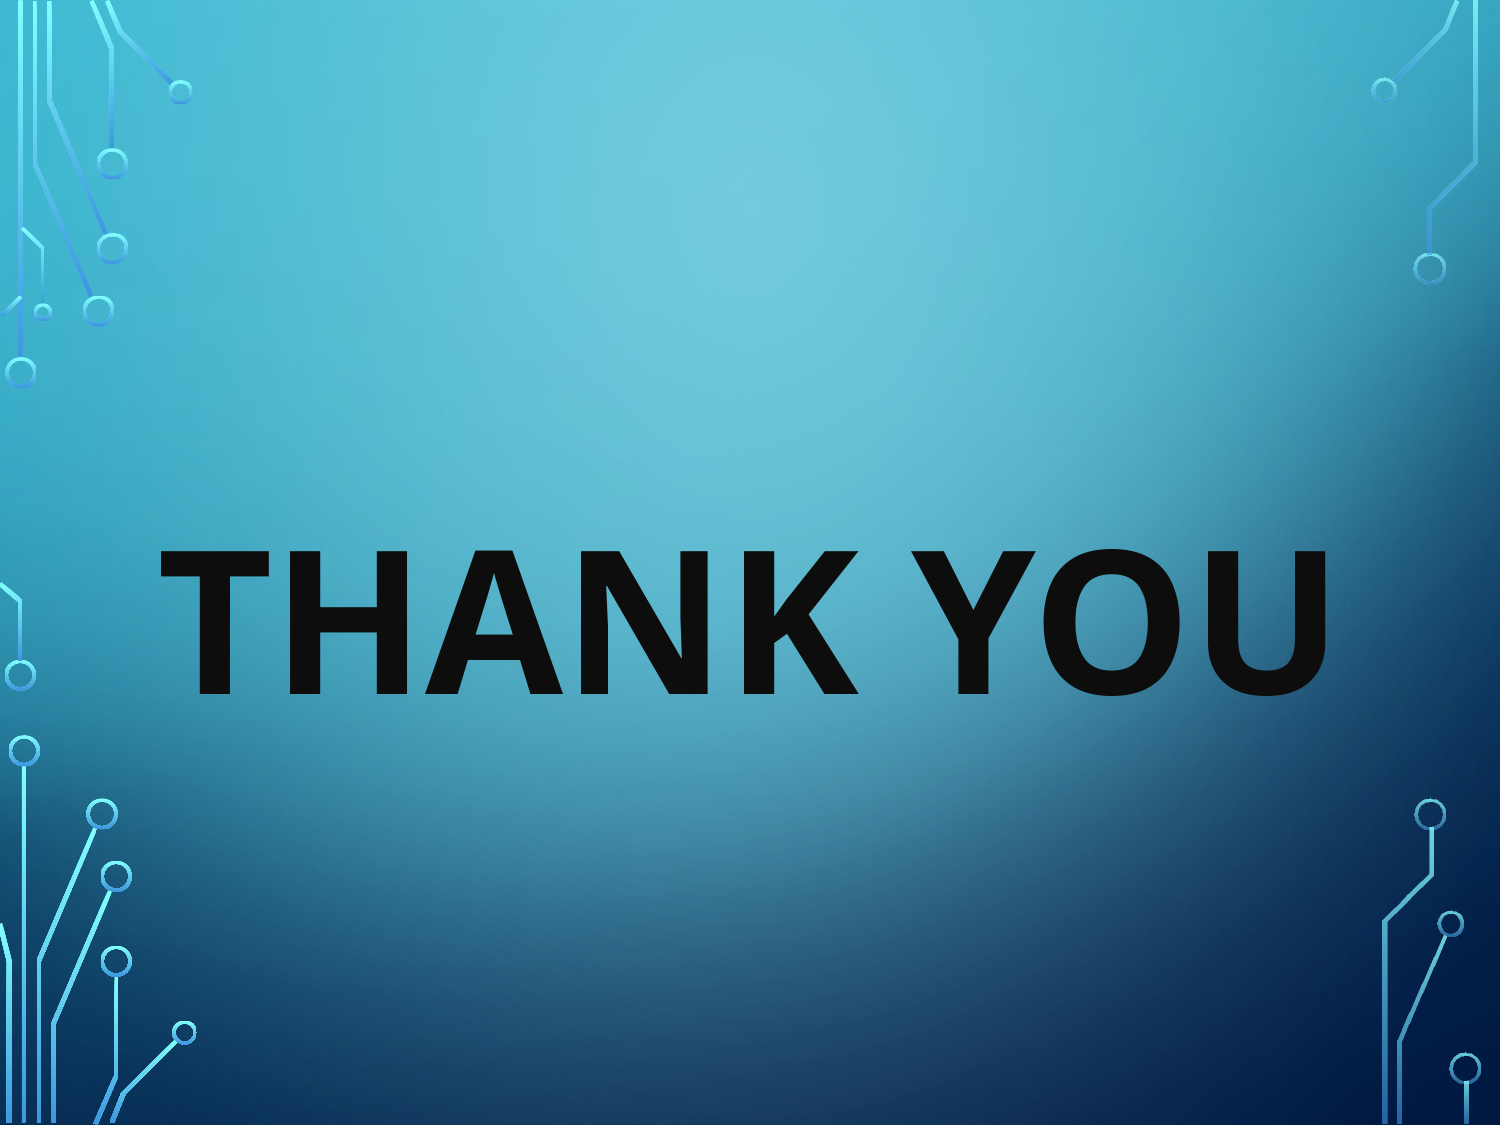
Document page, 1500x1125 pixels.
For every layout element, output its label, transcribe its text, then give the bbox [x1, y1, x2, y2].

text_box THANK YOU [142, 486, 1358, 742]
